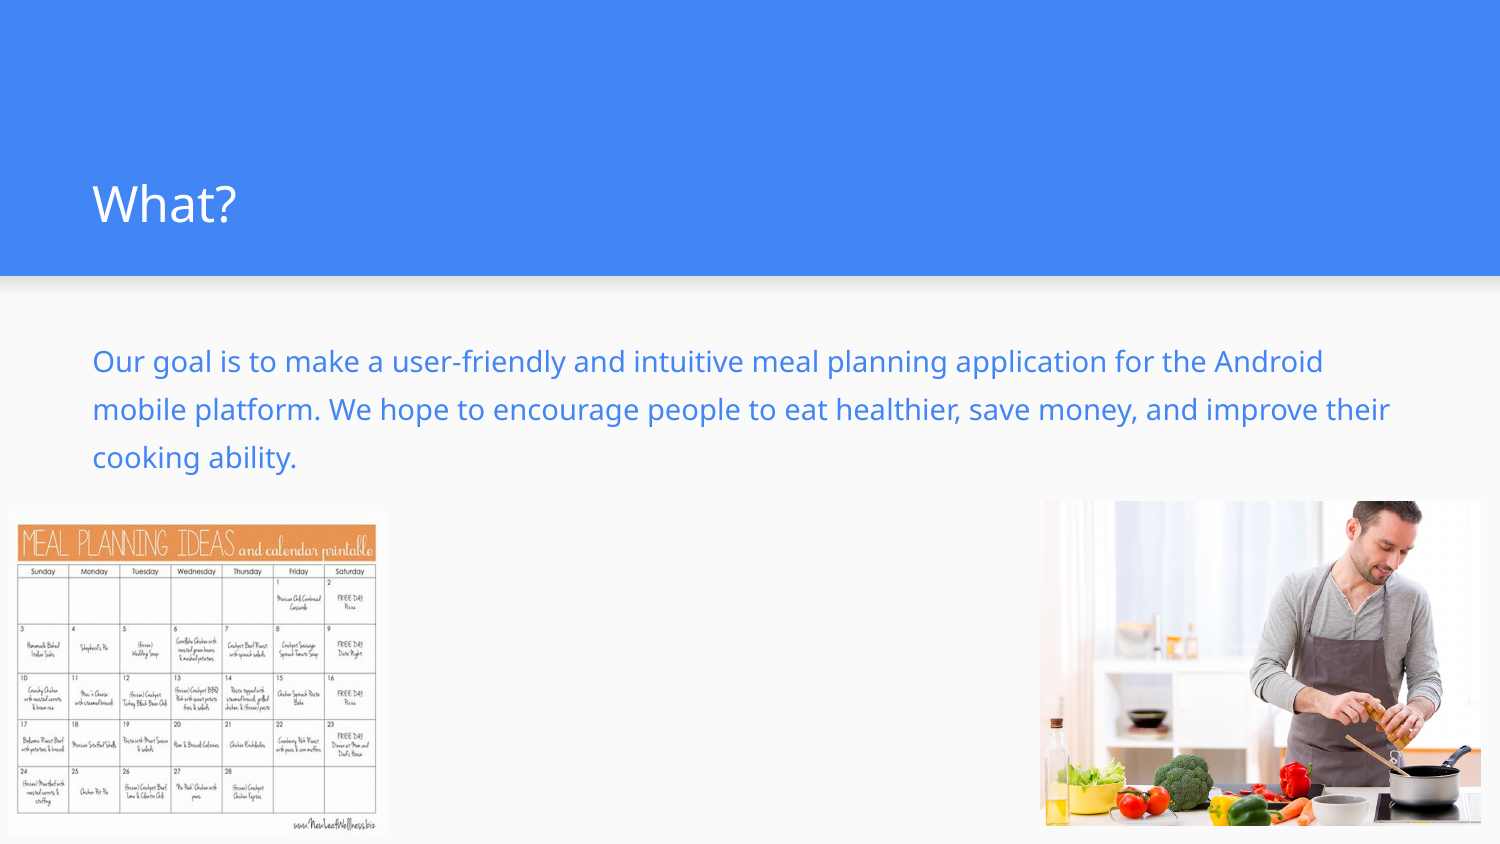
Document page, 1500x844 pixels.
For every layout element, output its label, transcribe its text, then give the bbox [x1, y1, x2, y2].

title What? [77, 121, 1427, 248]
list Our goal is to make a user-friendly and intuitive meal planning application for the Android mobile platform. We hope to encourage people to eat healthier, save money, and improve their cooking ability. [77, 314, 1427, 760]
picture [1039, 501, 1482, 826]
picture [8, 510, 388, 835]
